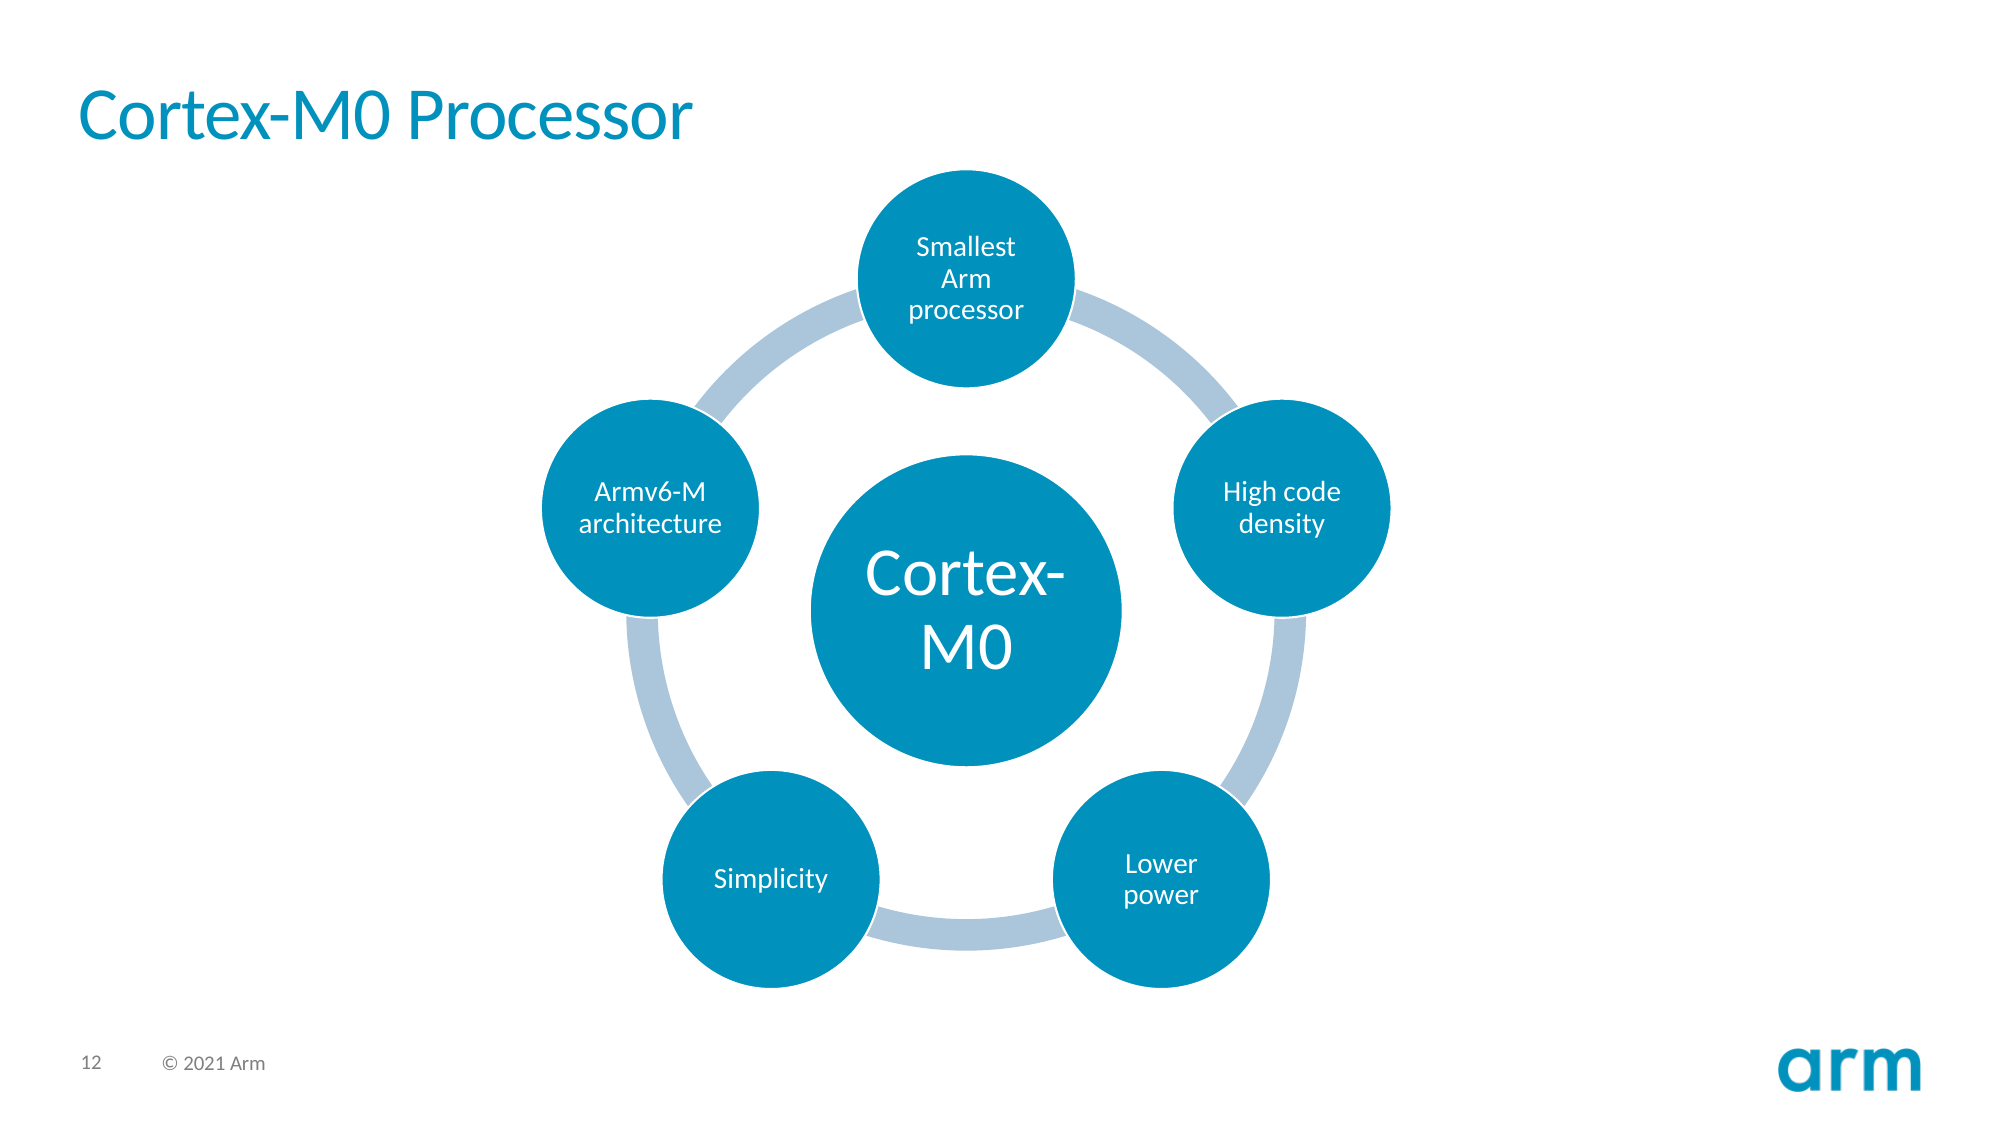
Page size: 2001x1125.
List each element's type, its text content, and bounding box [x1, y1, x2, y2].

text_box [57, 168, 1876, 996]
picture [1777, 1047, 1922, 1093]
title Cortex-M0 Processor [78, 78, 1922, 186]
